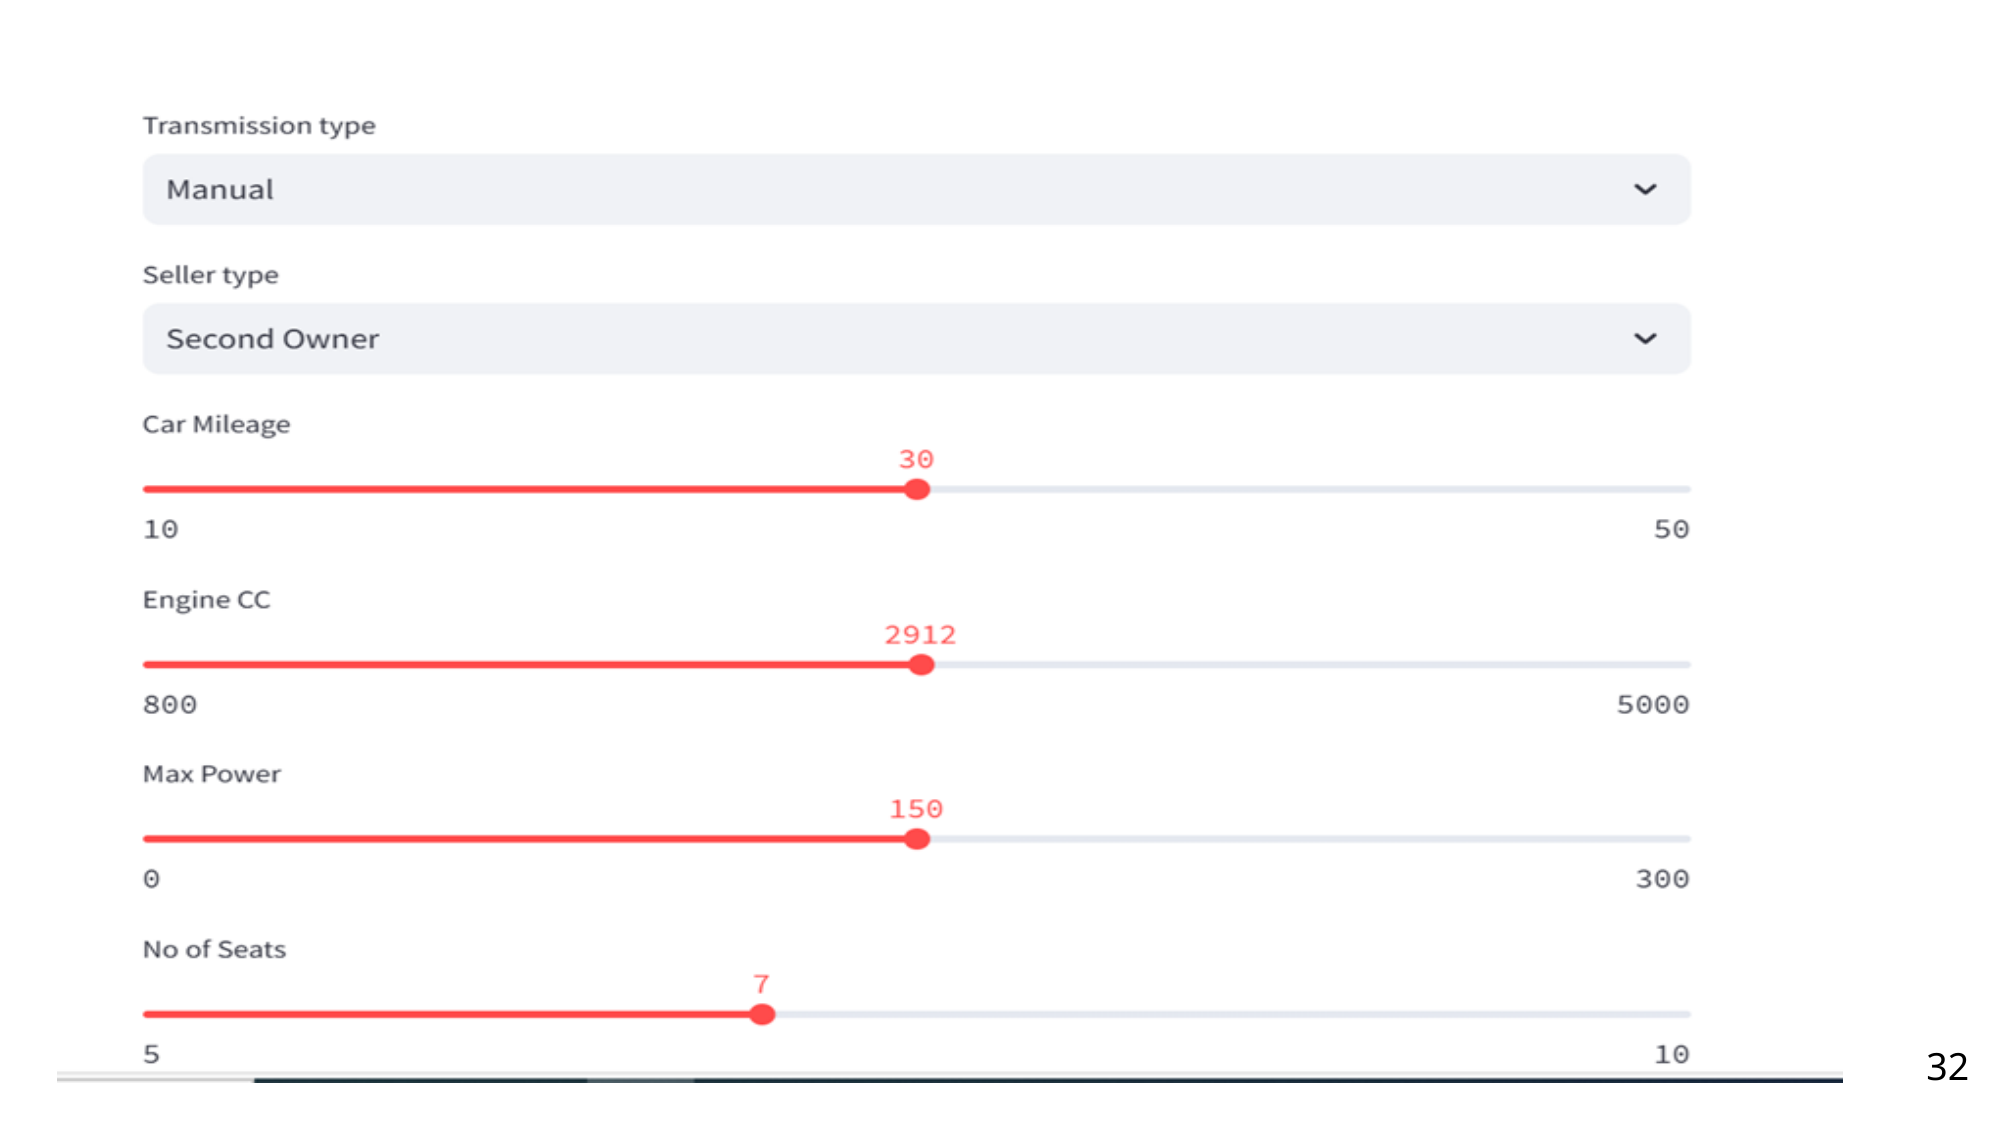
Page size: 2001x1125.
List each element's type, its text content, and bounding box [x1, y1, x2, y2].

picture [56, 20, 1843, 1084]
text_box 32 [1911, 1035, 1985, 1096]
